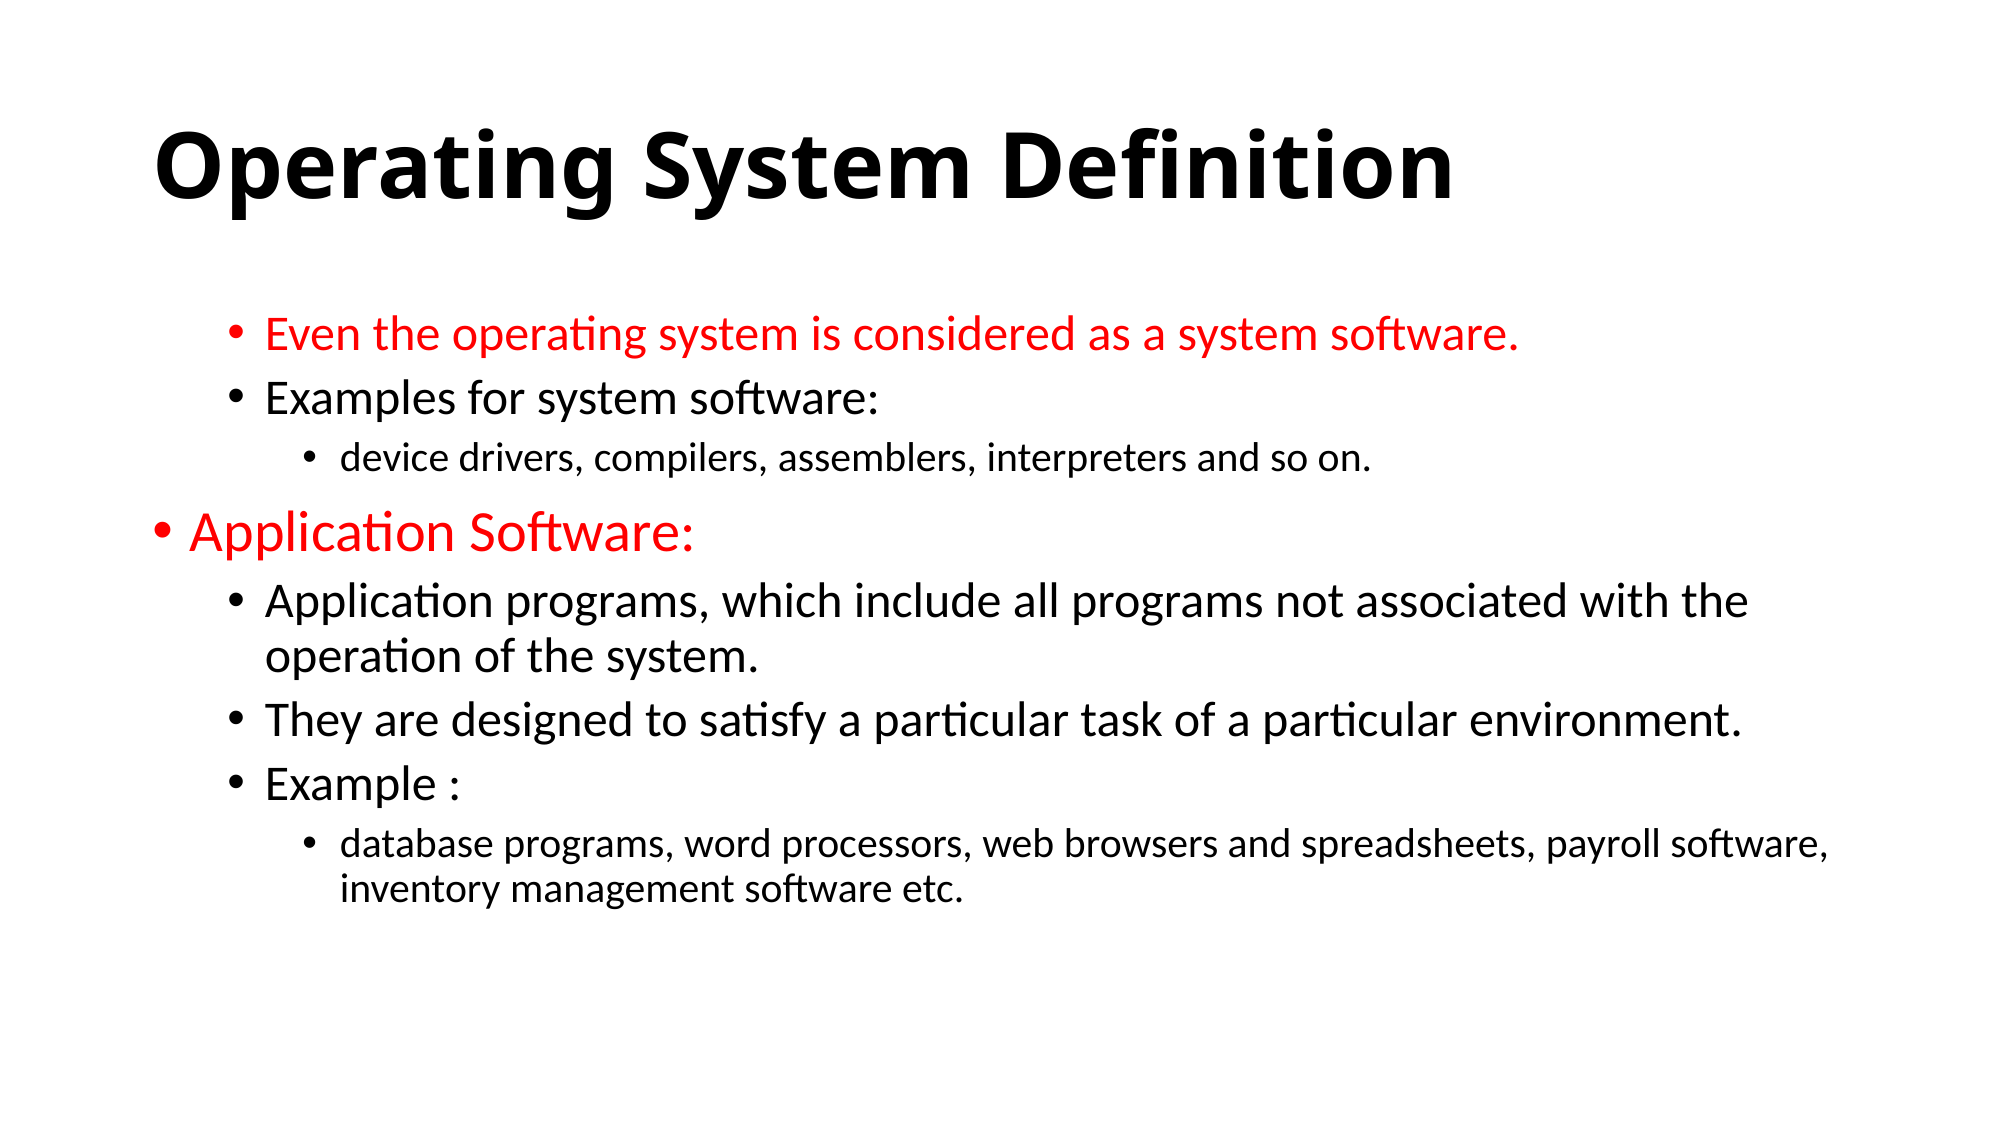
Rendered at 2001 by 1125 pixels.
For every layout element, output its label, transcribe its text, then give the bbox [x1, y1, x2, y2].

title Operating System Definition [137, 59, 1863, 278]
list Even the operating system is considered as a system software. Examples for system software: device drivers, compilers, assemblers, interpreters and so on. Application Software: Application programs, which include all programs not associated with the operation of the system. They are designed to satisfy a particular task of a particular environment. Example : database programs, word processors, web browsers and spreadsheets, payroll software, inventory management software etc. [137, 299, 1863, 1014]
